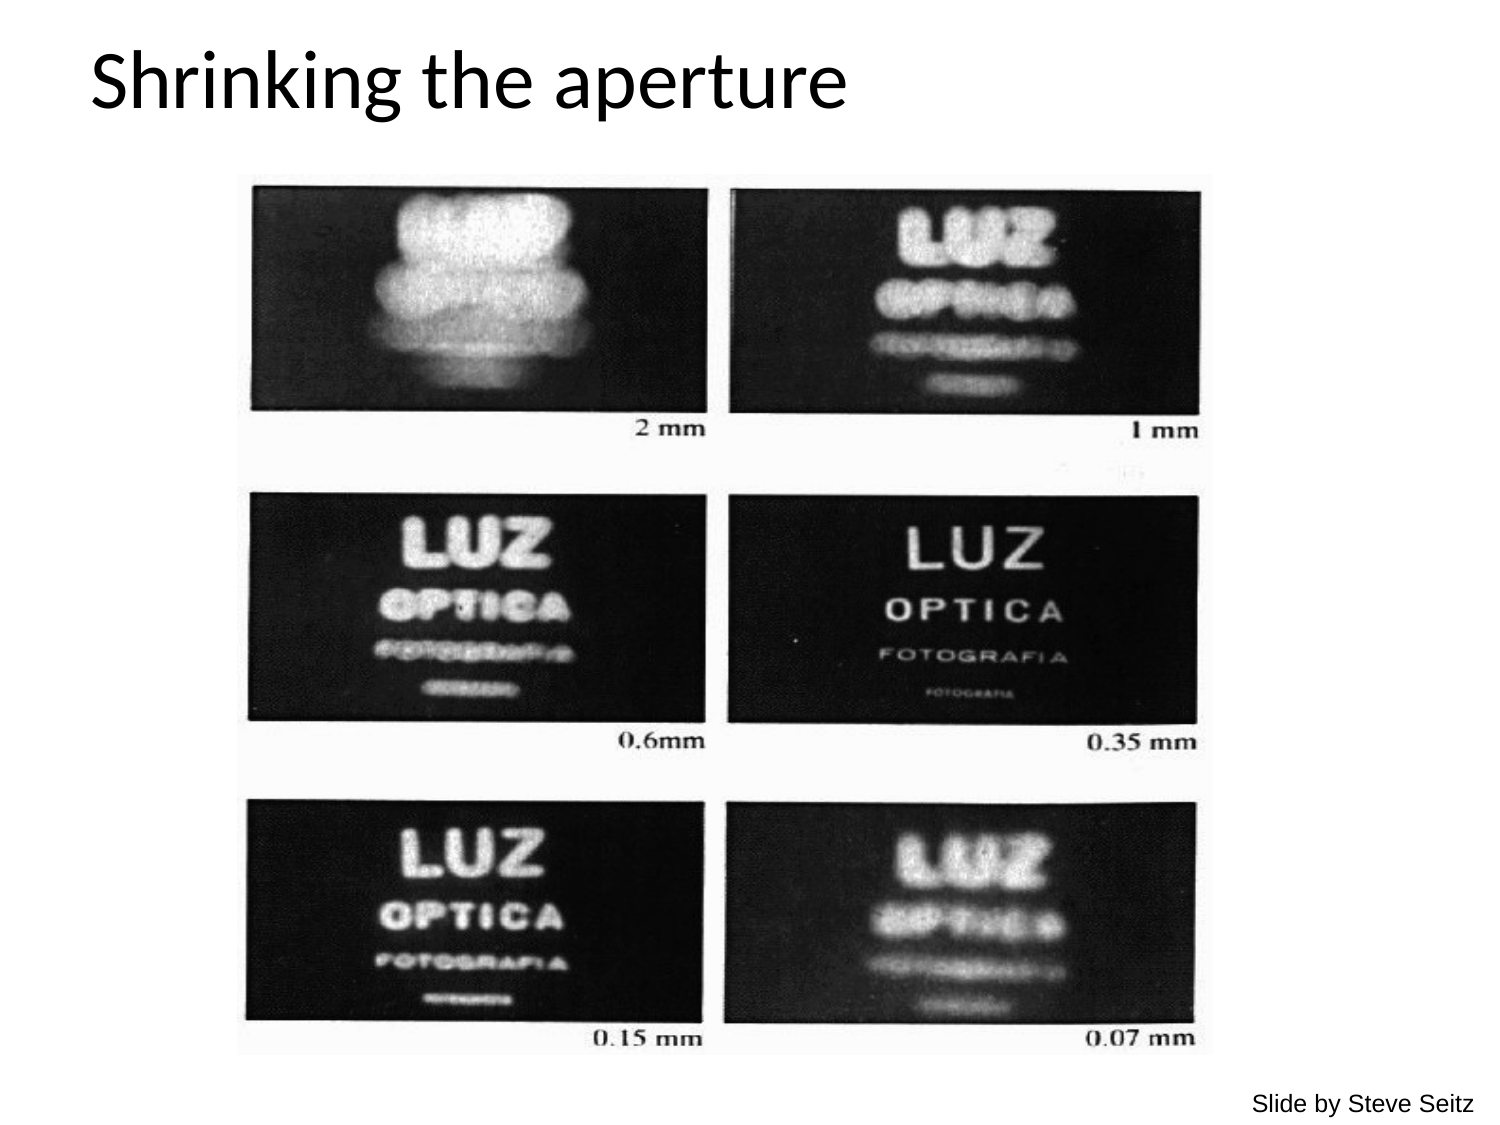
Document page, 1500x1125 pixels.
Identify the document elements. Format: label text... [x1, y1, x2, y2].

text_box Slide by Steve Seitz [1237, 1079, 1490, 1125]
picture [237, 174, 1213, 1055]
title Shrinking the aperture [74, 0, 1426, 151]
